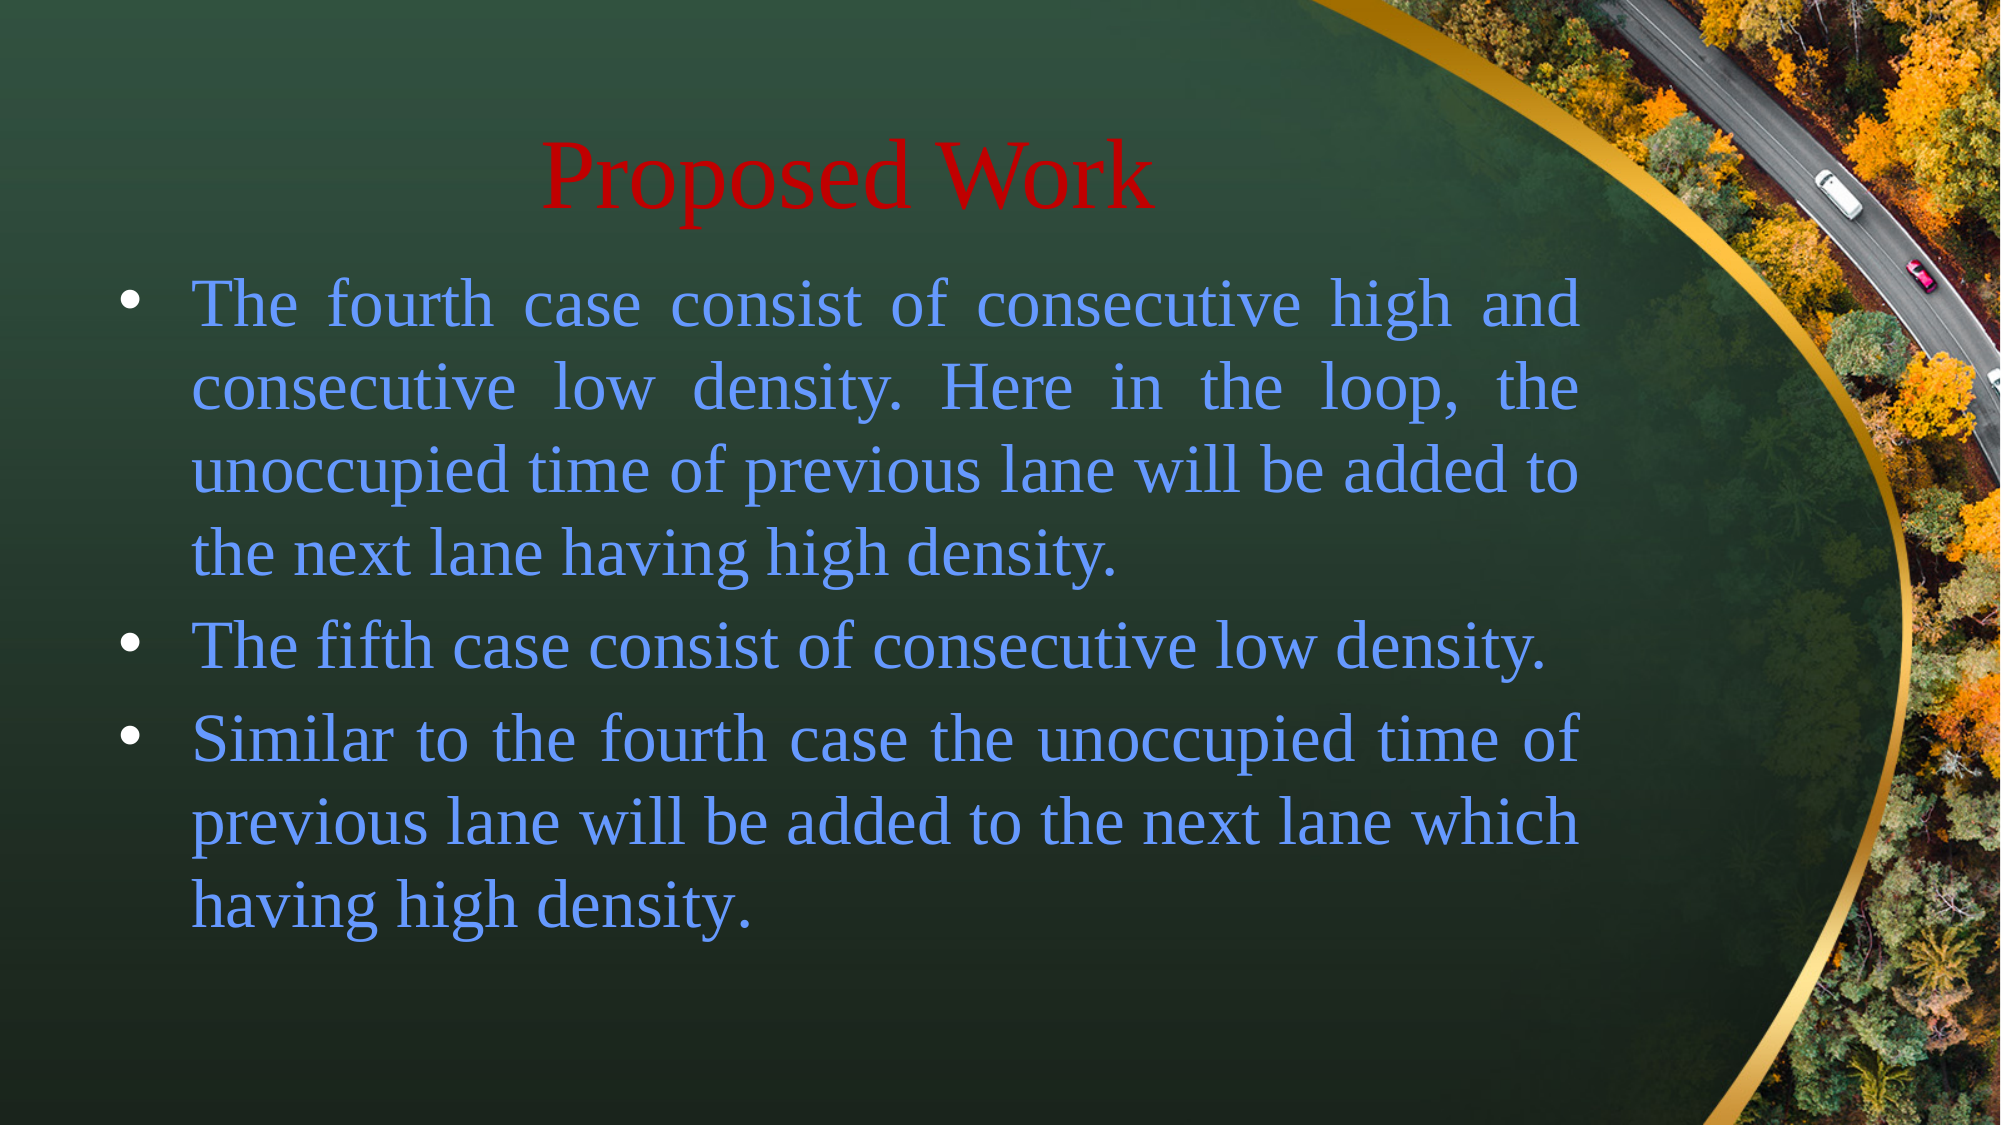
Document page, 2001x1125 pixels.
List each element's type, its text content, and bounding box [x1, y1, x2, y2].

title Proposed Work [103, 88, 1593, 248]
picture [0, 0, 2001, 1125]
list The fourth case consist of consecutive high and consecutive low density. Here in the loop, the unoccupied time of previous lane will be added to the next lane having high density. The fifth case consist of consecutive low density. Similar to the fourth case the unoccupied time of previous lane will be added to the next lane which having high density. [103, 249, 1597, 1026]
